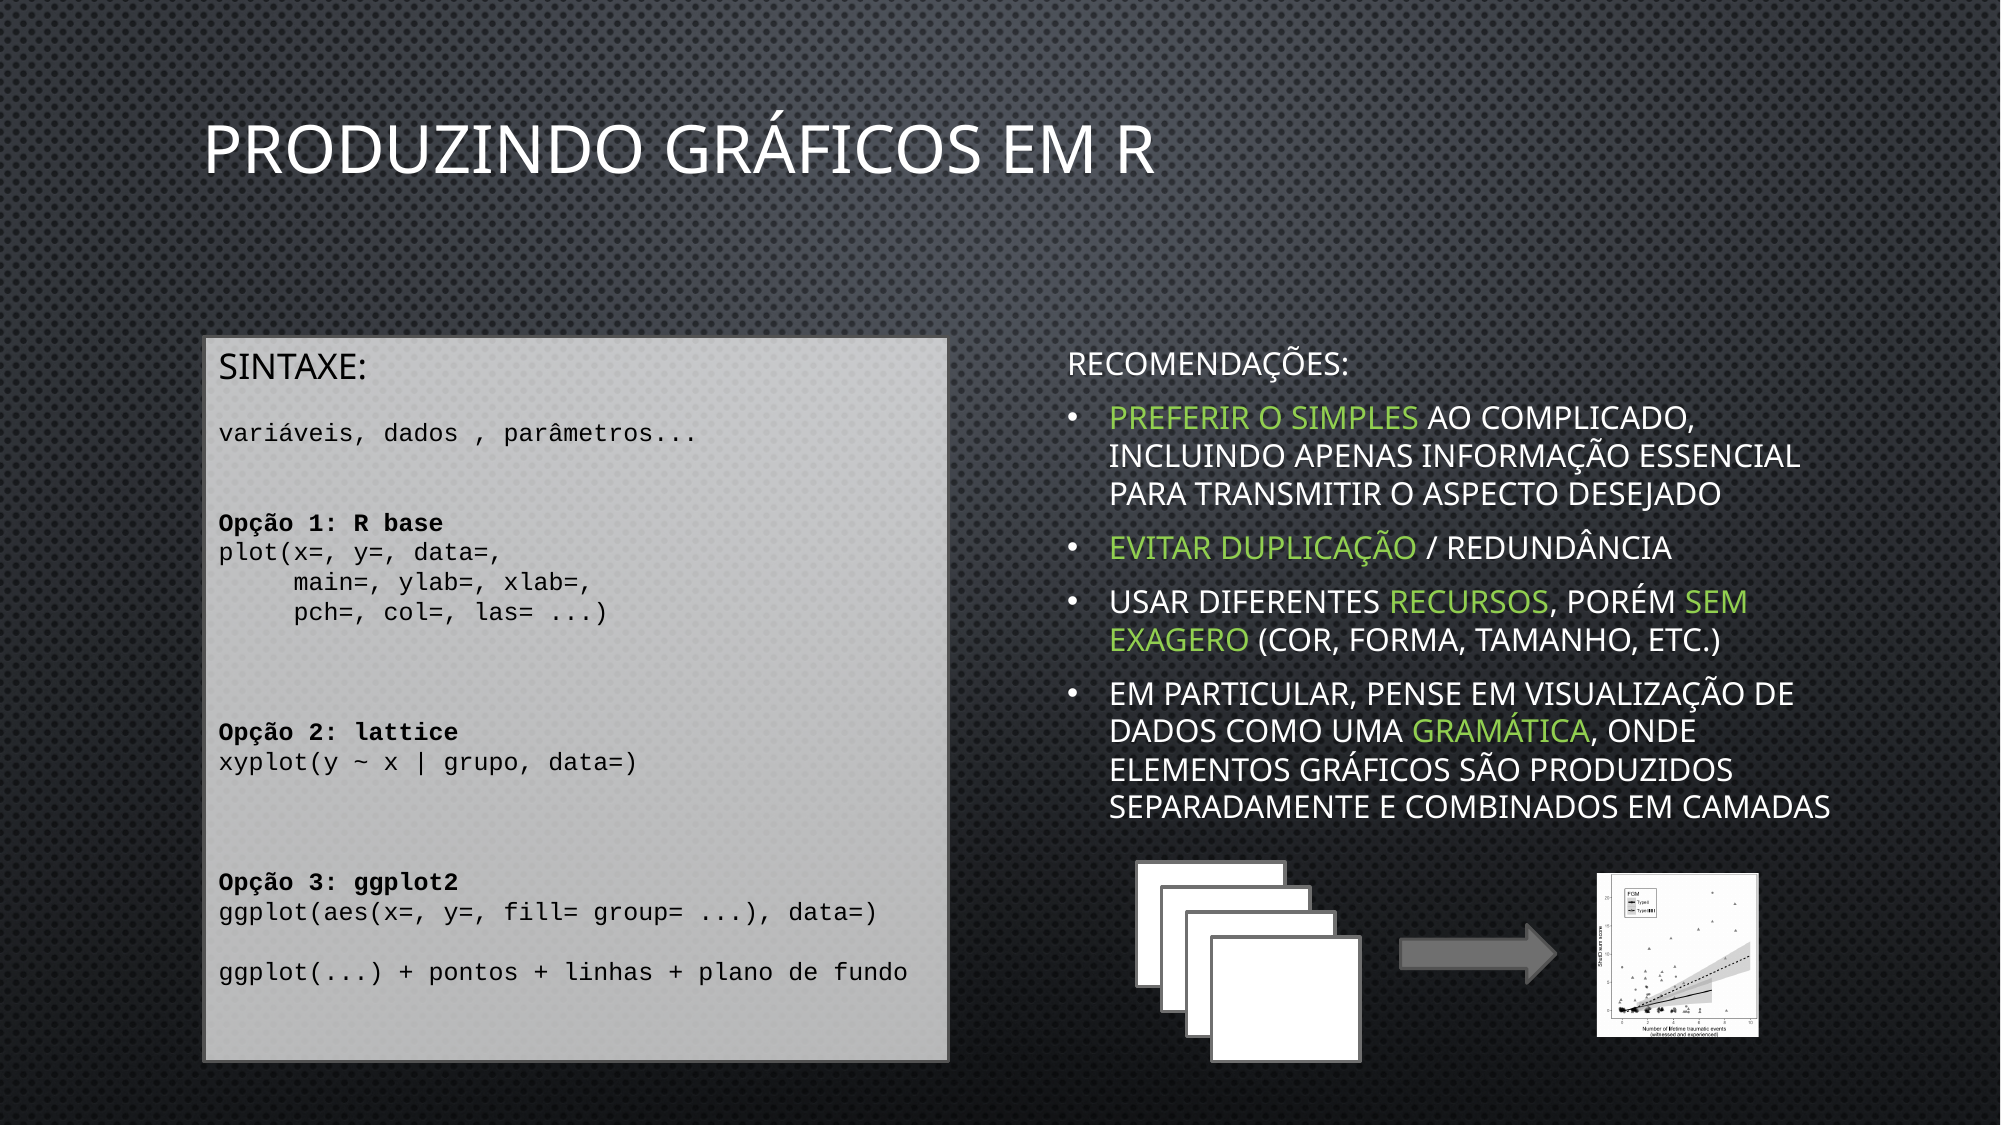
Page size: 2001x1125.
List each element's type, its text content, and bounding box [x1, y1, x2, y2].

text_box [1399, 923, 1558, 985]
text_box Sintaxe: variáveis, dados , parâmetros... Opção 1: R base plot(x=, y=, data=, main=, ylab=, xlab=, pch=, col=, las= ...) Opção 2: lattice xyplot(y ~ x | grupo, data=) Opção 3: ggplot2 ggplot(aes(x=, y=, fill= group= ...), data=) ggplot(...) + pontos + linhas + plano de fundo [202, 335, 950, 1063]
text_box [1135, 860, 1287, 988]
text_box Produzindo gráficos em R [187, 99, 1813, 413]
picture [1596, 873, 1759, 1037]
text_box [1160, 885, 1312, 1013]
text_box [1185, 910, 1337, 1038]
text_box [1210, 935, 1362, 1063]
text_box Recomendações: Preferir o simples ao complicado, incluindo apenas informação essencial para transmitir o aspecto desejado Evitar duplicação / redundância Usar diferentes recursos, porém sem exagero (cor, forma, tamanho, etc.) Em particular, pense em visualização de dados como uma gramática, onde elementos gráficos são produzidos separadamente e combinados em camadas [1052, 336, 1853, 849]
